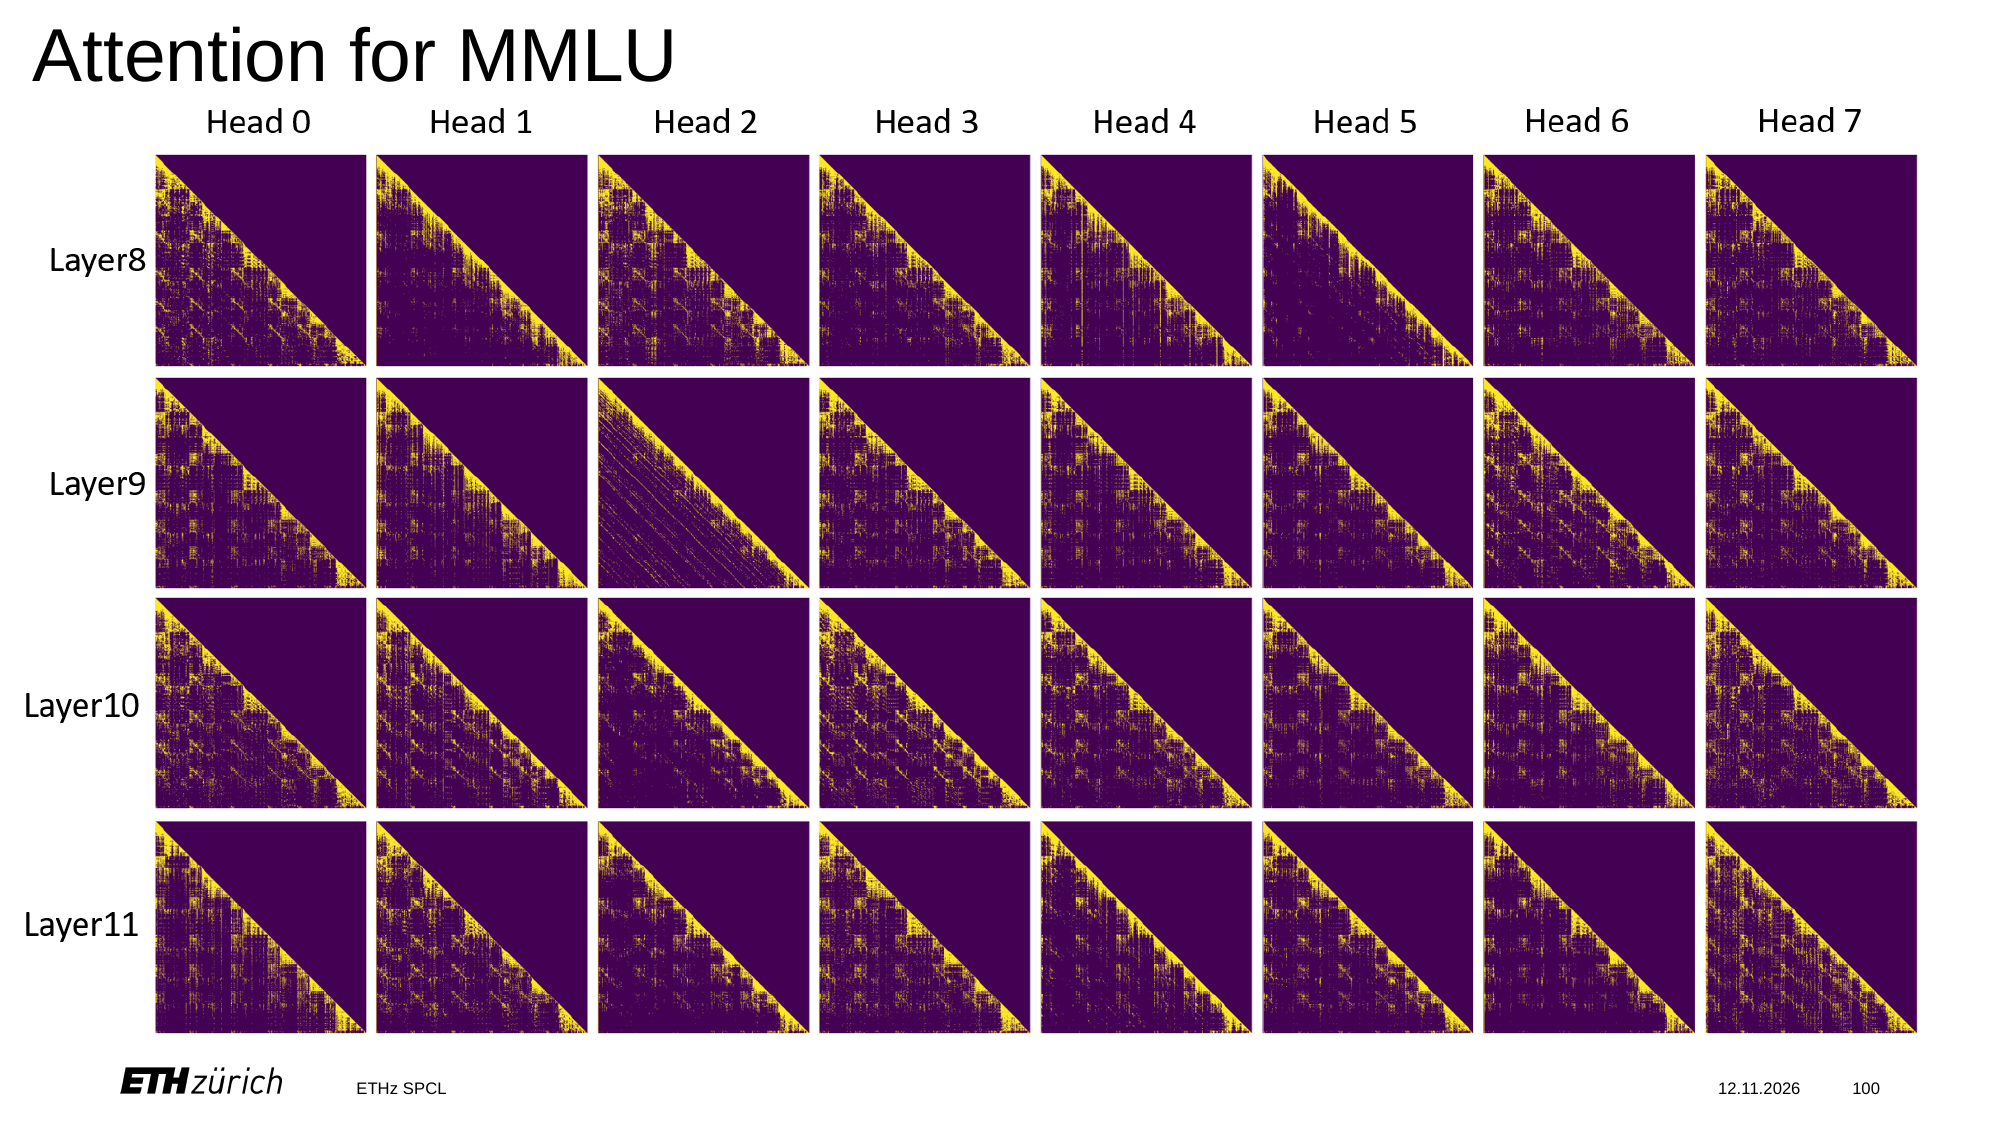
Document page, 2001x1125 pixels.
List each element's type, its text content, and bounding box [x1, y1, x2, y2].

picture [120, 1067, 282, 1094]
footer ETHz SPCL [356, 1069, 1243, 1106]
text_box Attention for MMLU [18, 0, 1113, 87]
picture [0, 87, 2000, 1038]
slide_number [1718, 1069, 1819, 1106]
slide_number 100 [1827, 1069, 1880, 1106]
